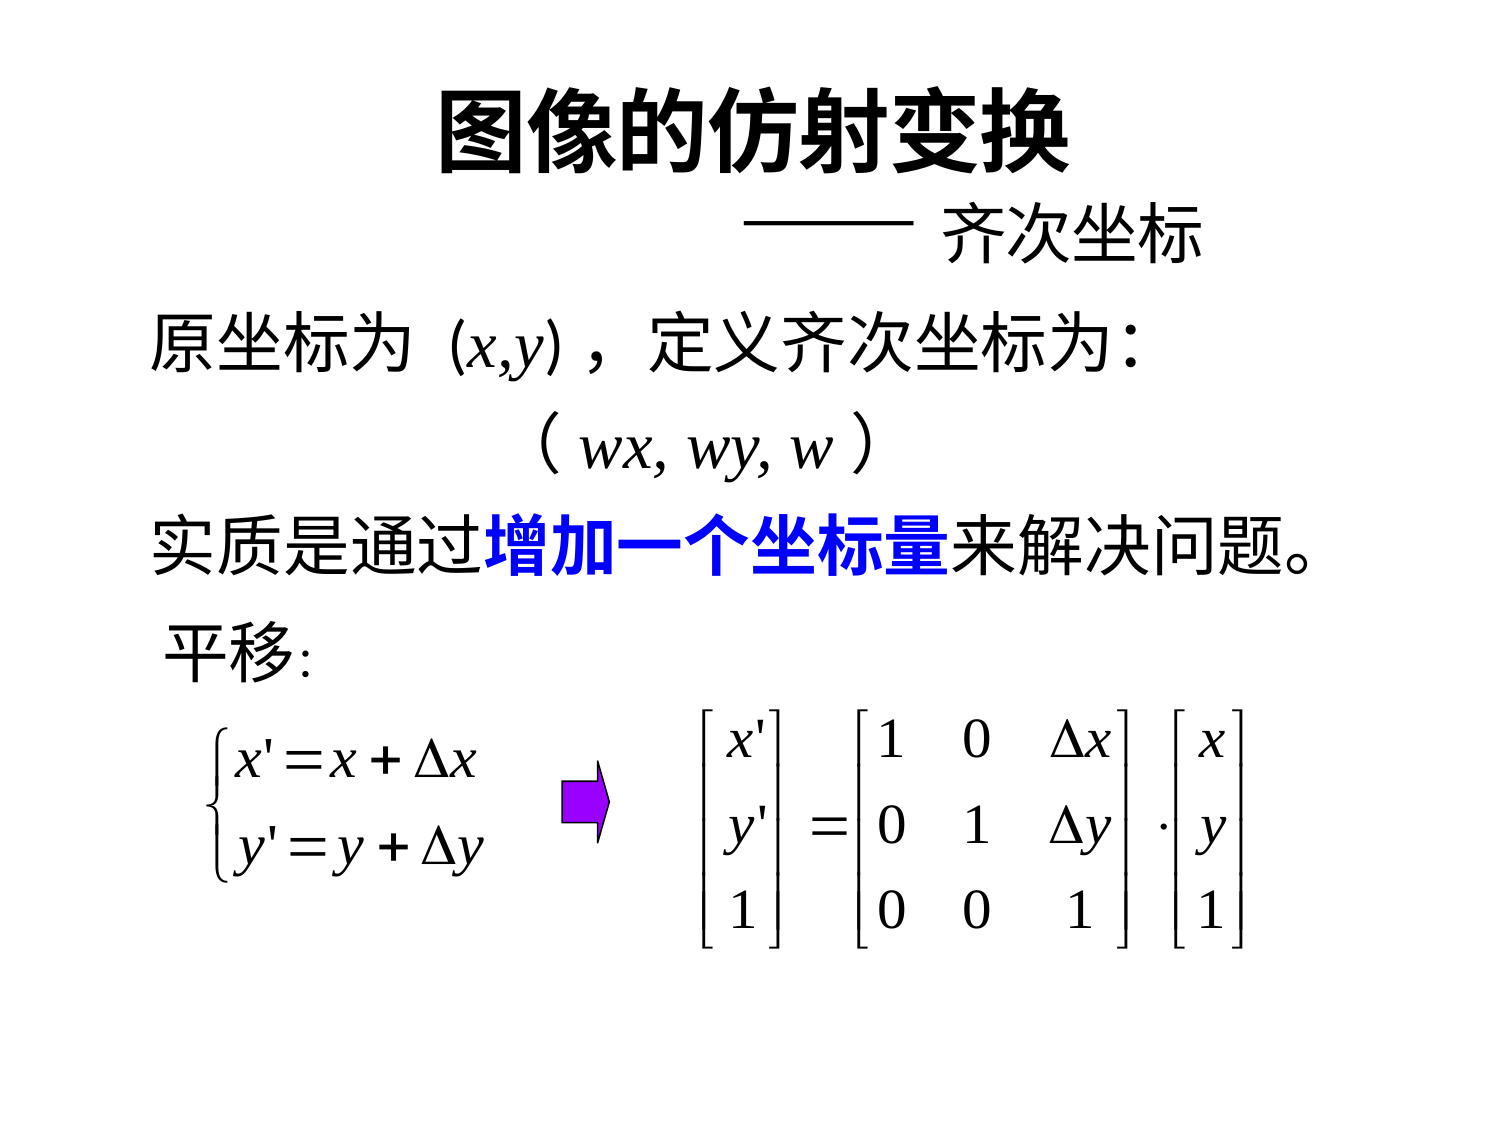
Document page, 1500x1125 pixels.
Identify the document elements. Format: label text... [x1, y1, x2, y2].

title 图像的仿射变换 —— 齐次坐标 [134, 47, 1373, 285]
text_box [687, 695, 1260, 1045]
text_box 平移： [147, 603, 372, 699]
list 原坐标为 (x,y)，定义齐次坐标为： （wx, wy, w） 实质是通过增加一个坐标量来解决问题。 [134, 302, 1373, 963]
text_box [192, 718, 493, 977]
text_box [562, 760, 610, 844]
